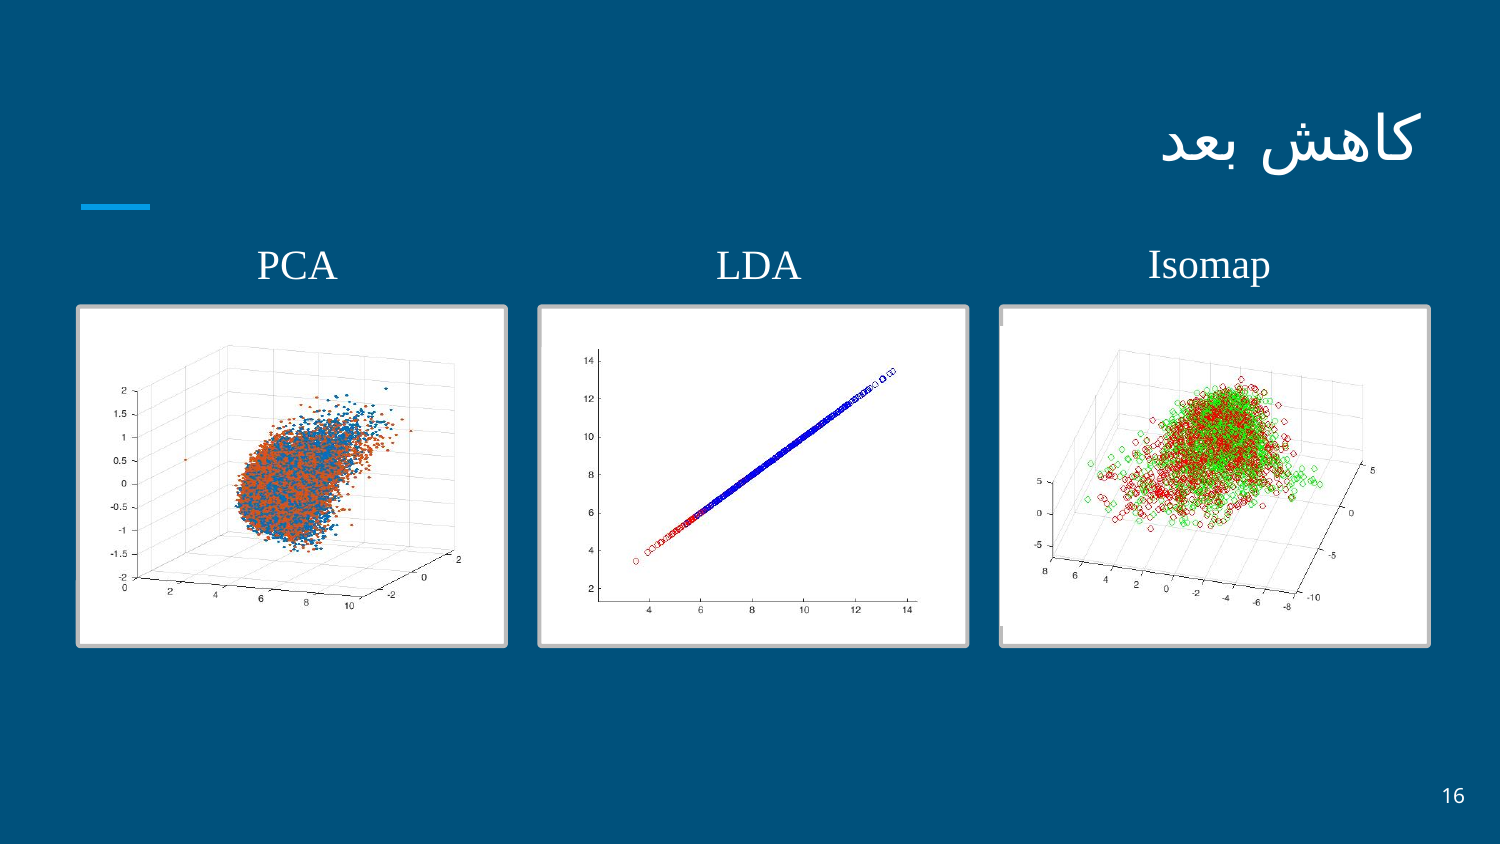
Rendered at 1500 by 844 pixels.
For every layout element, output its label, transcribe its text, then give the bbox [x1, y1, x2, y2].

text_box [537, 304, 970, 649]
picture [543, 325, 956, 635]
slide_number 16 [1389, 764, 1480, 830]
list Isomap [1088, 214, 1312, 325]
text_box [998, 304, 1431, 649]
title کاهش بعد [63, 75, 1437, 188]
text_box [75, 304, 508, 649]
picture [83, 322, 493, 630]
text_box PCA [176, 215, 400, 321]
picture [1000, 326, 1400, 626]
text_box LDA [638, 215, 862, 324]
